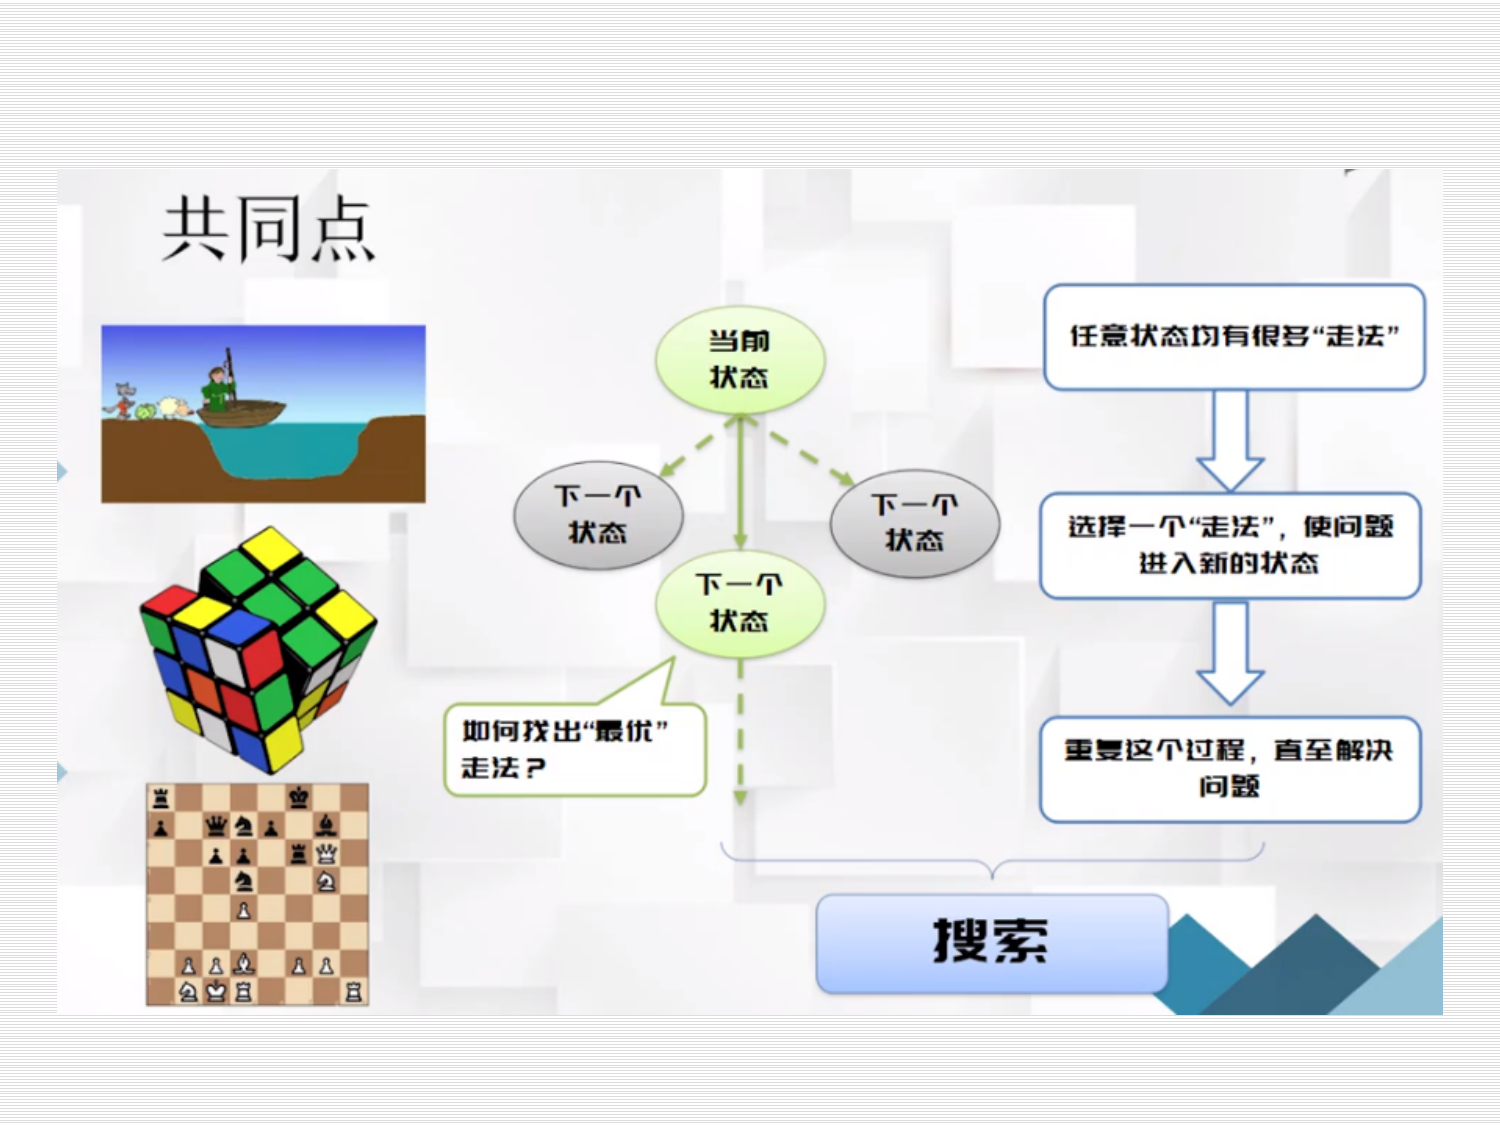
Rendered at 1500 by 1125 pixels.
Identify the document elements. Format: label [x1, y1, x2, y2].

list [57, 168, 1443, 1015]
